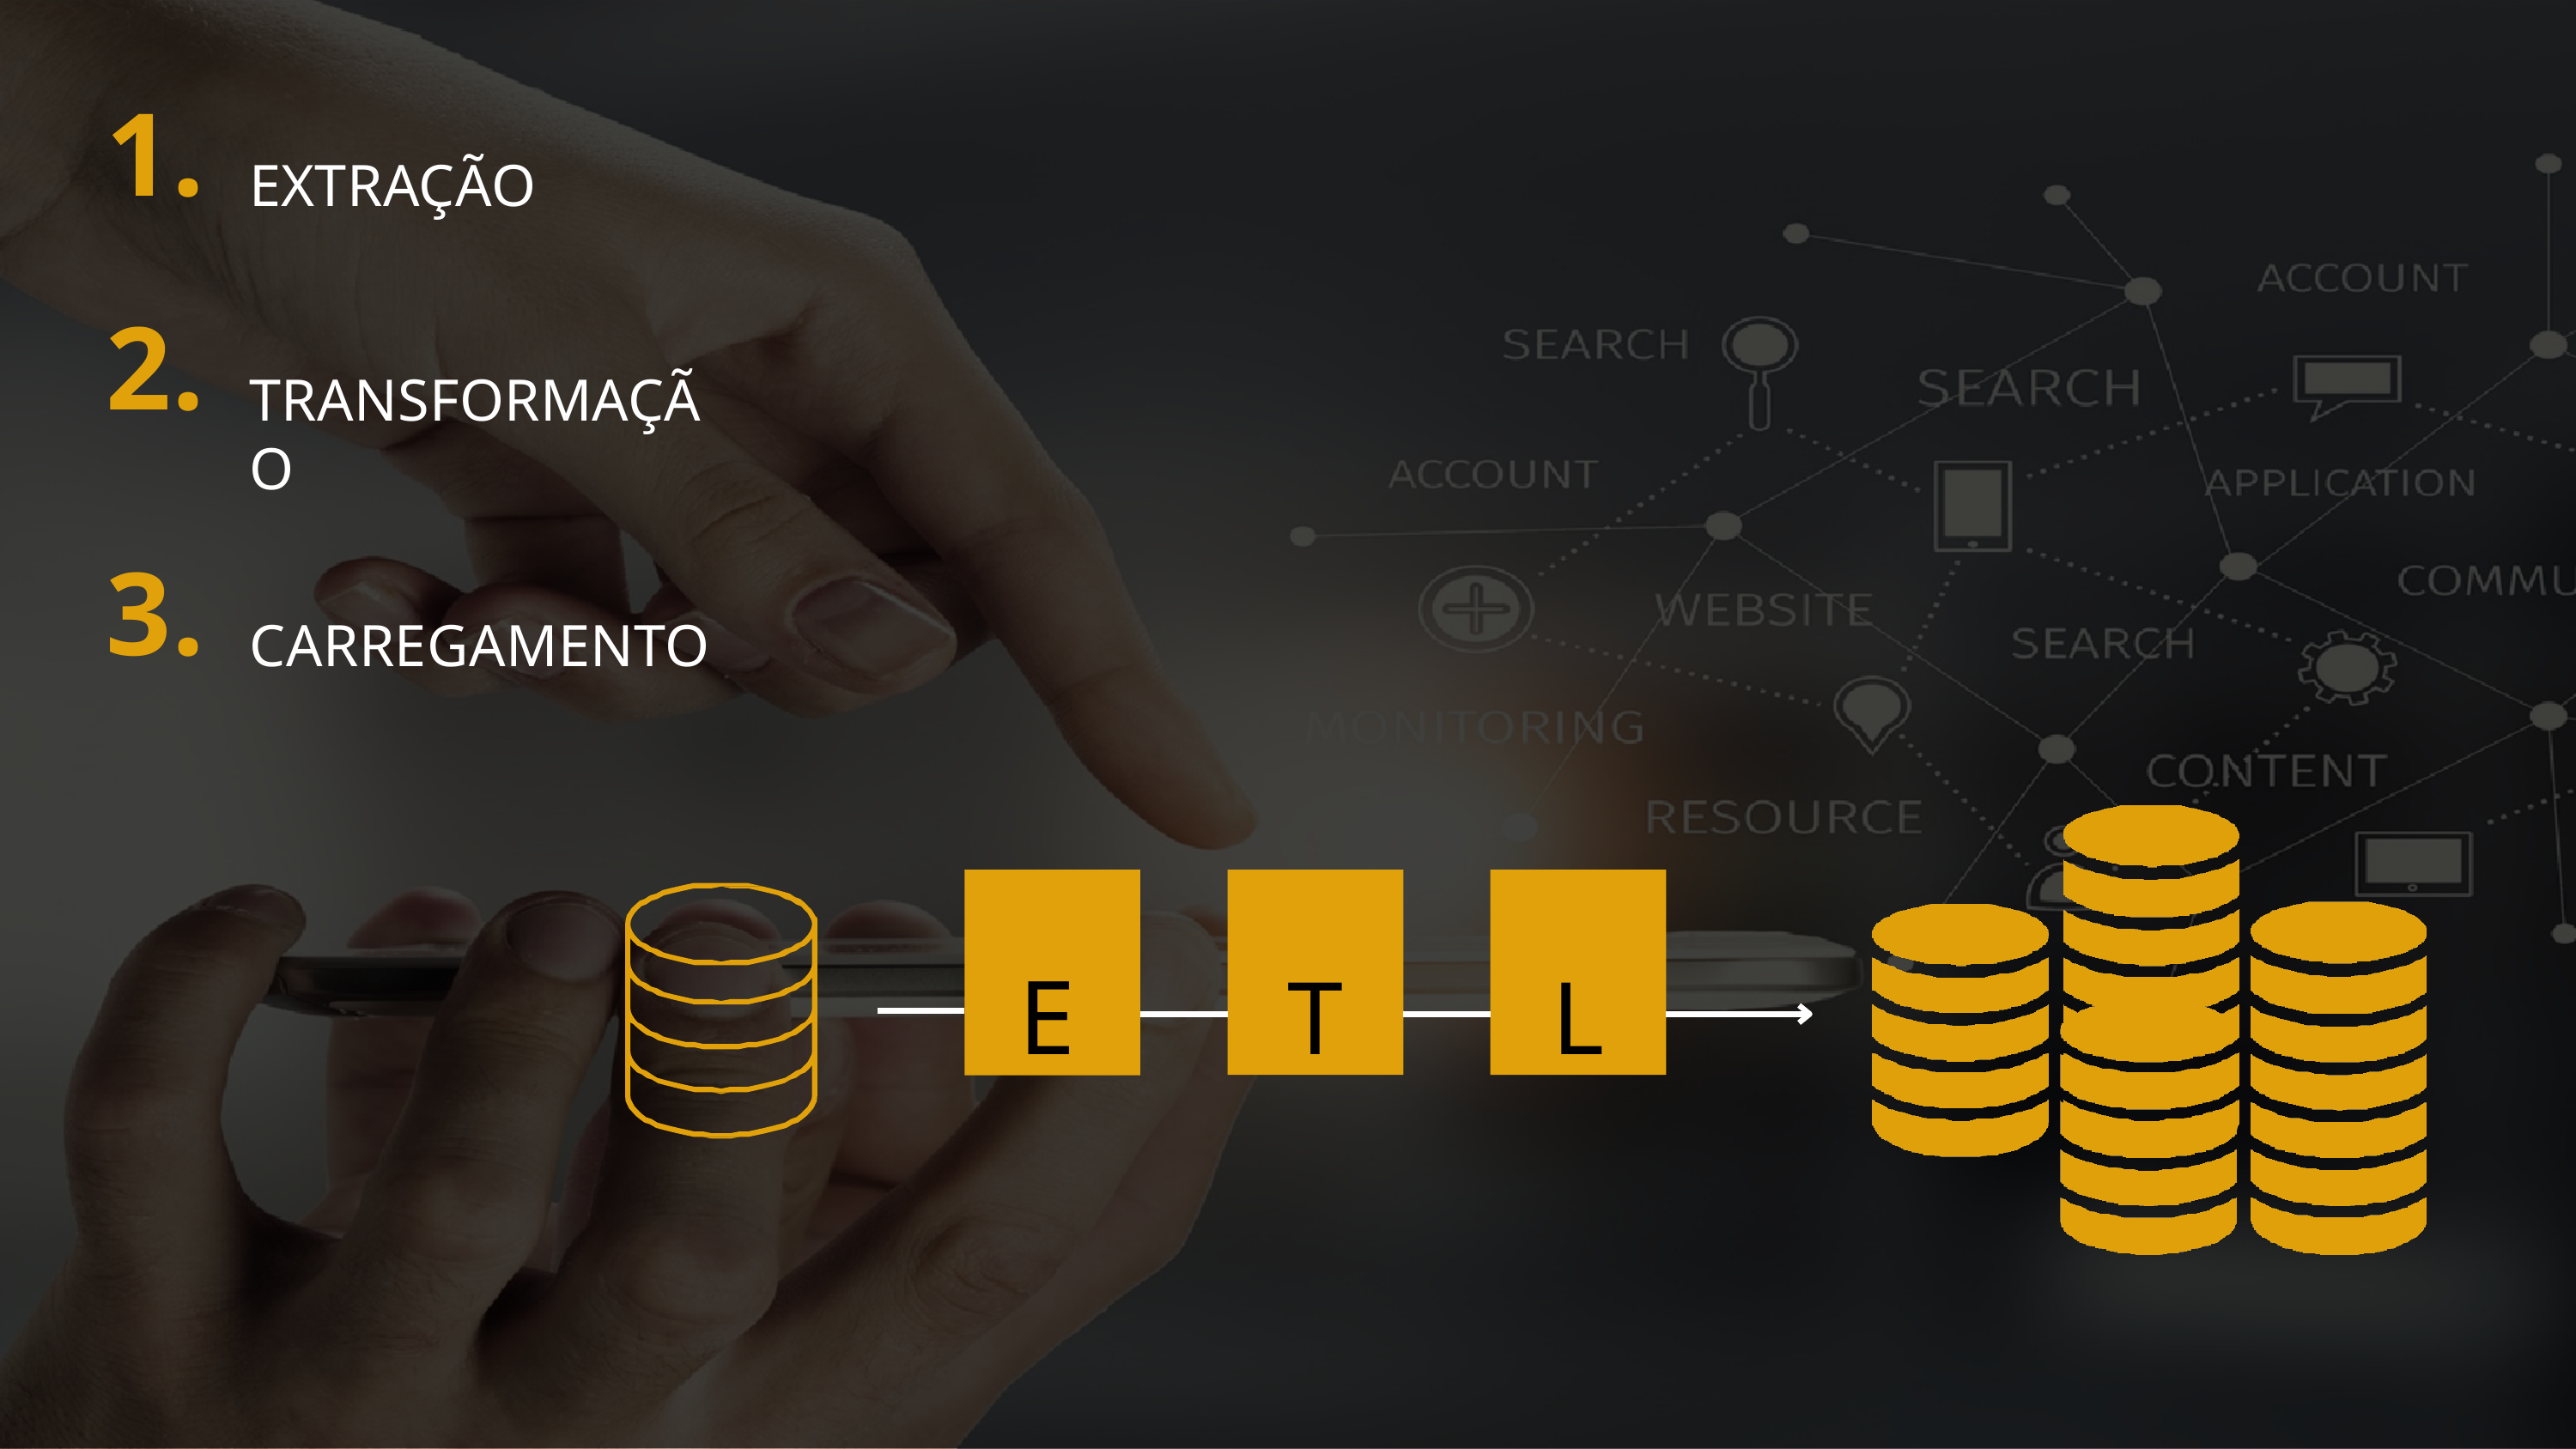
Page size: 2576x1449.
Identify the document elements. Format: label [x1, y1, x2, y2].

text_box [1666, 1002, 1814, 1026]
picture [0, 0, 2576, 1449]
